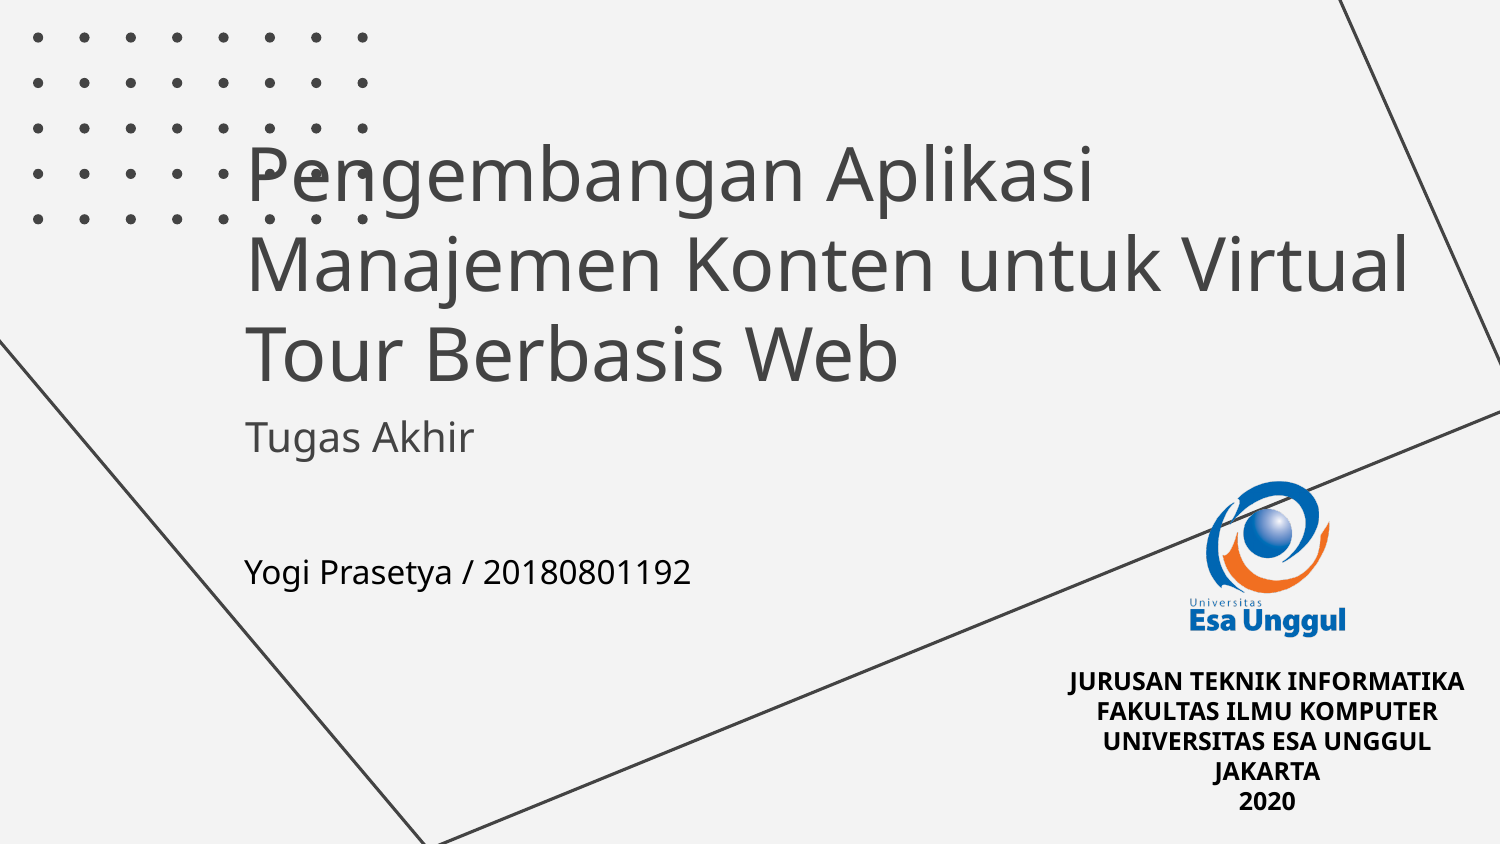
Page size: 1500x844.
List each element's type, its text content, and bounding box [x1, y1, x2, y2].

text_box Yogi Prasetya / 20180801192 [229, 543, 707, 599]
text_box JURUSAN TEKNIK INFORMATIKA FAKULTAS ILMU KOMPUTER UNIVERSITAS ESA UNGGUL JAKARTA 2020 [1054, 658, 1481, 823]
title Pengembangan Aplikasi Manajemen Konten untuk Virtual Tour Berbasis Web [230, 215, 1485, 412]
subtitle Tugas Akhir [230, 395, 1159, 475]
picture [1188, 480, 1346, 638]
